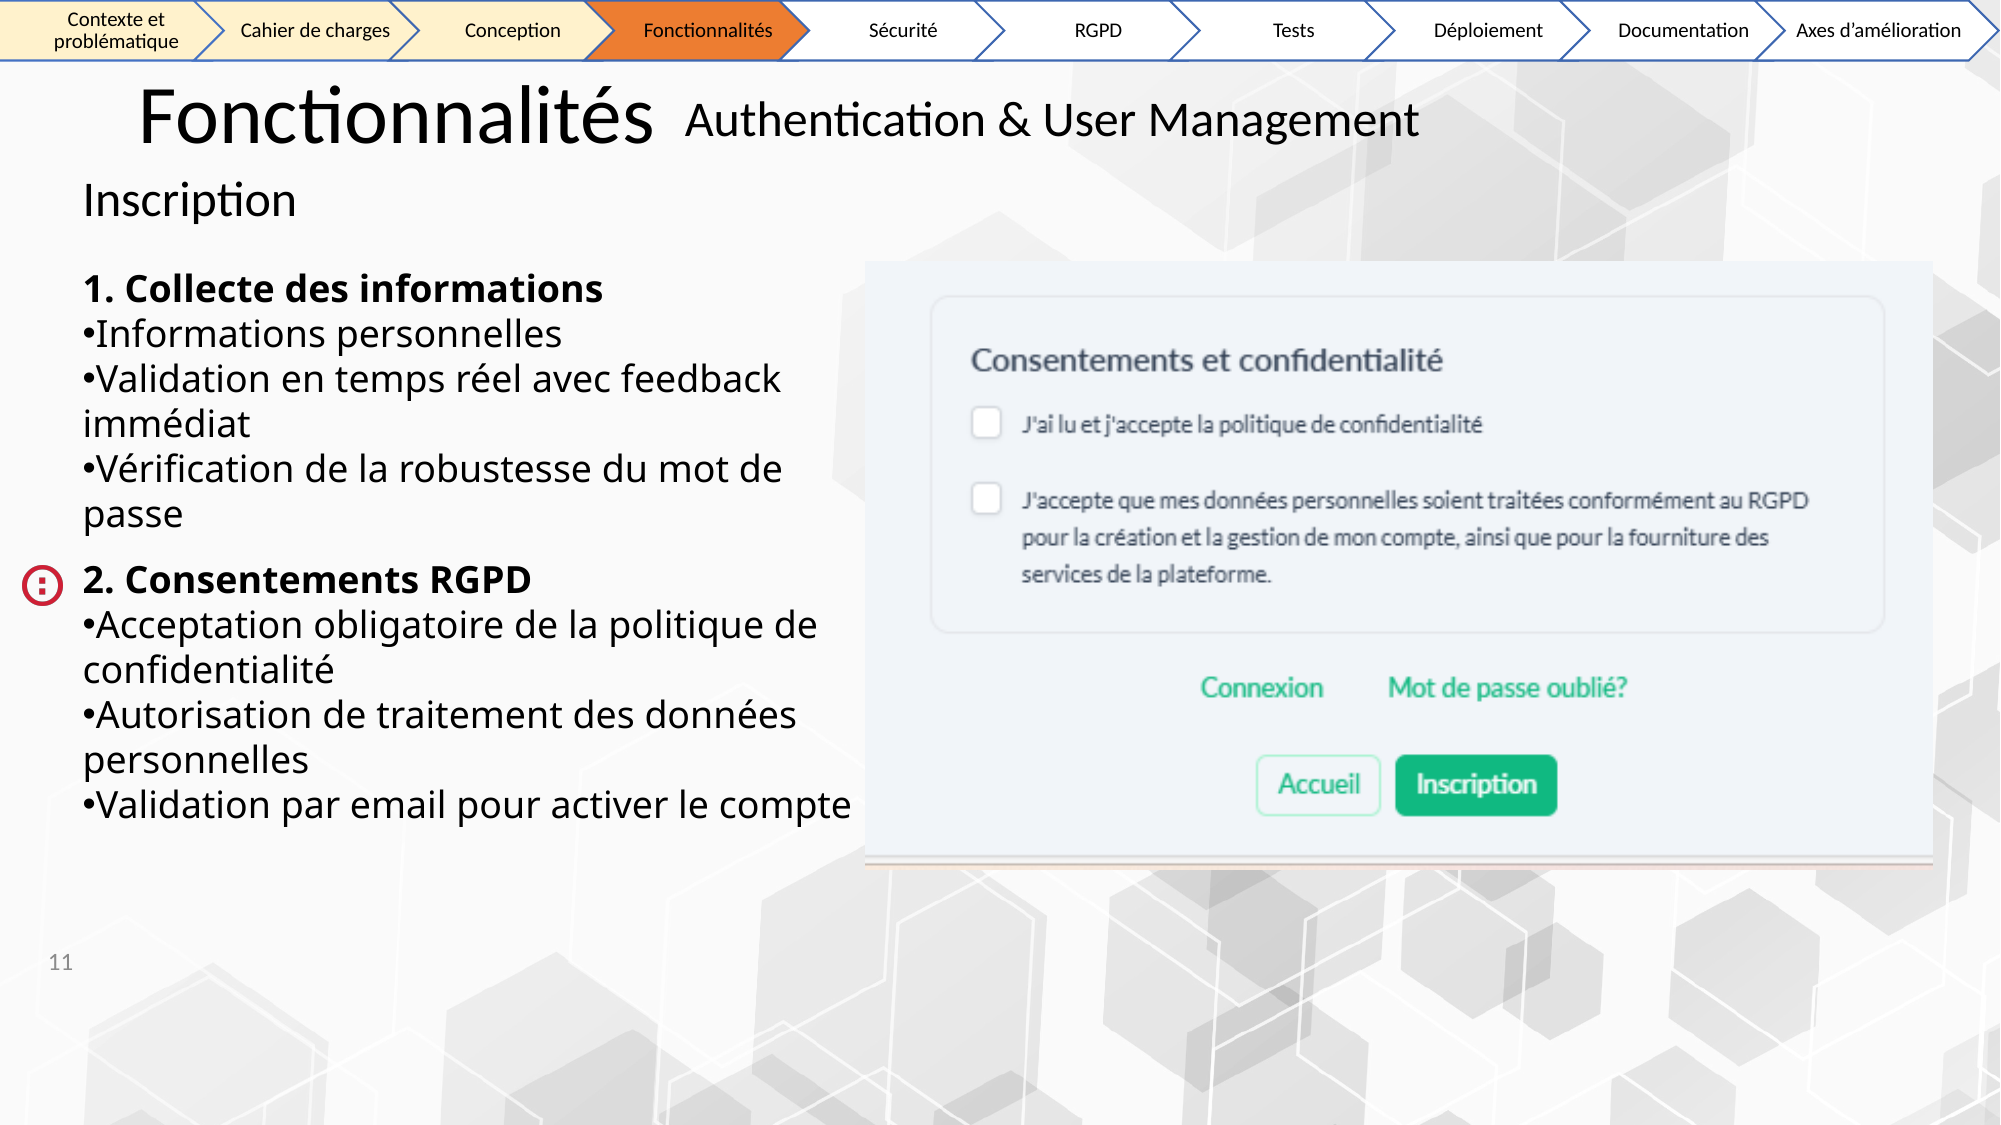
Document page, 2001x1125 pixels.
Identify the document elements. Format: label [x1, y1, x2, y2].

text_box [0, 0, 1999, 61]
picture [0, 0, 2000, 1125]
